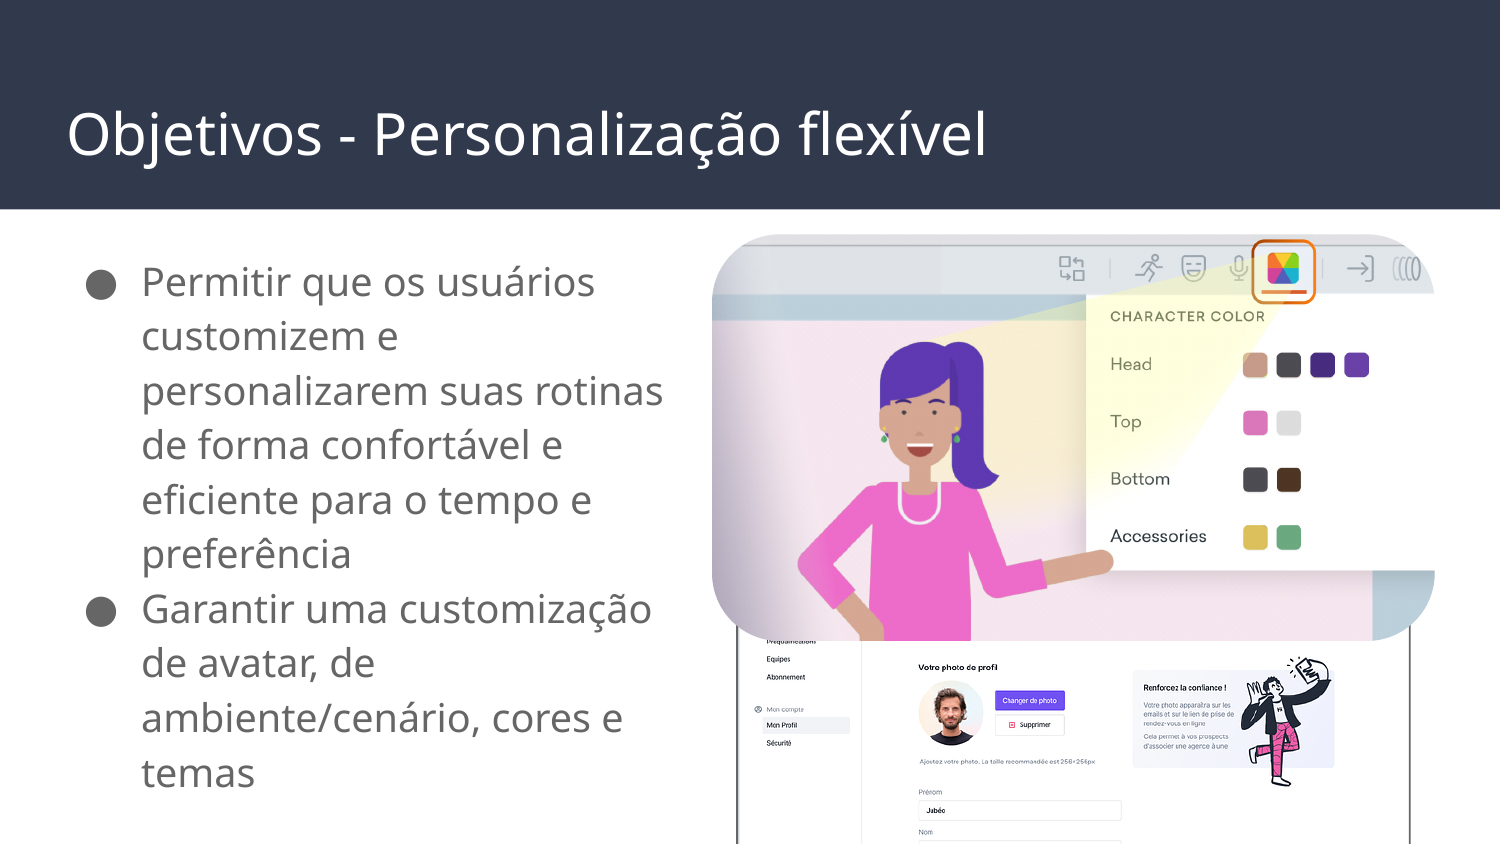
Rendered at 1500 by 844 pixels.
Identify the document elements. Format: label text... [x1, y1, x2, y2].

title Objetivos - Personalização flexível [51, 82, 1449, 185]
list Permitir que os usuários customizem e personalizarem suas rotinas de forma confortável e eficiente para o tempo e preferência Garantir uma customização de avatar, de ambiente/cenário, cores e temas [51, 234, 708, 806]
picture [711, 234, 1435, 844]
